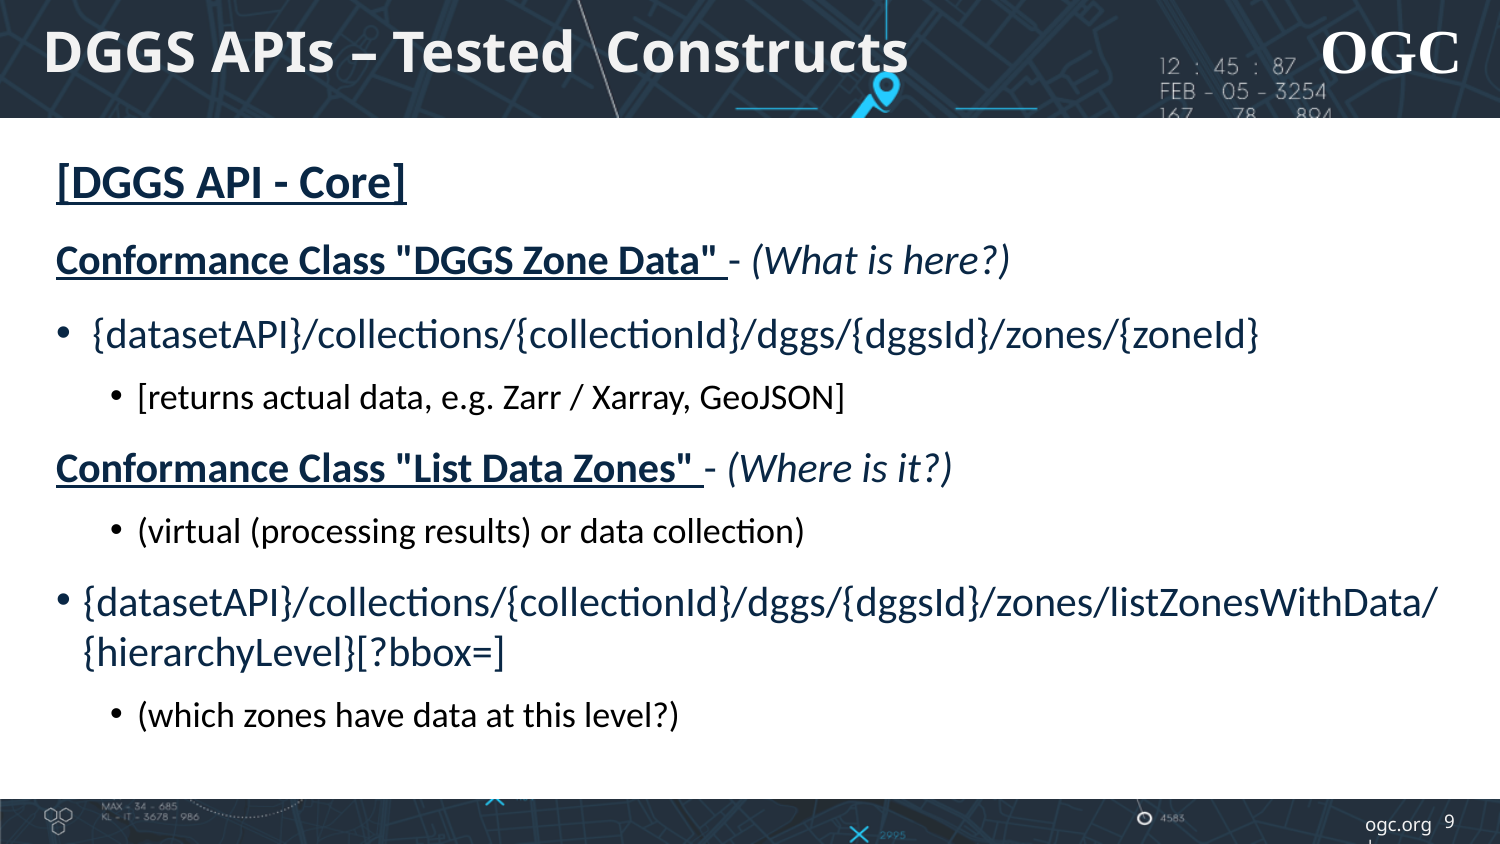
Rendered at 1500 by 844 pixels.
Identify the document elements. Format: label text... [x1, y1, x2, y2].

picture [38, 801, 79, 842]
title DGGS APIs – Tested Constructs [27, 6, 1322, 101]
list [DGGS API - Core] Conformance Class "DGGS Zone Data" - (What is here?) {datasetAPI}/collections/{collectionId}/dggs/{dggsId}/zones/{zoneId} [returns actual data, e.g. Zarr / Xarray, GeoJSON] Conformance Class "List Data Zones" - (Where is it?) (virtual (processing results) or data collection) {datasetAPI}/collections/{collectionId}/dggs/{dggsId}/zones/listZonesWithData/{hierarchyLevel}[?bbox=] (which zones have data at this level?) [41, 143, 1487, 743]
slide_number 9 [1329, 805, 1470, 841]
